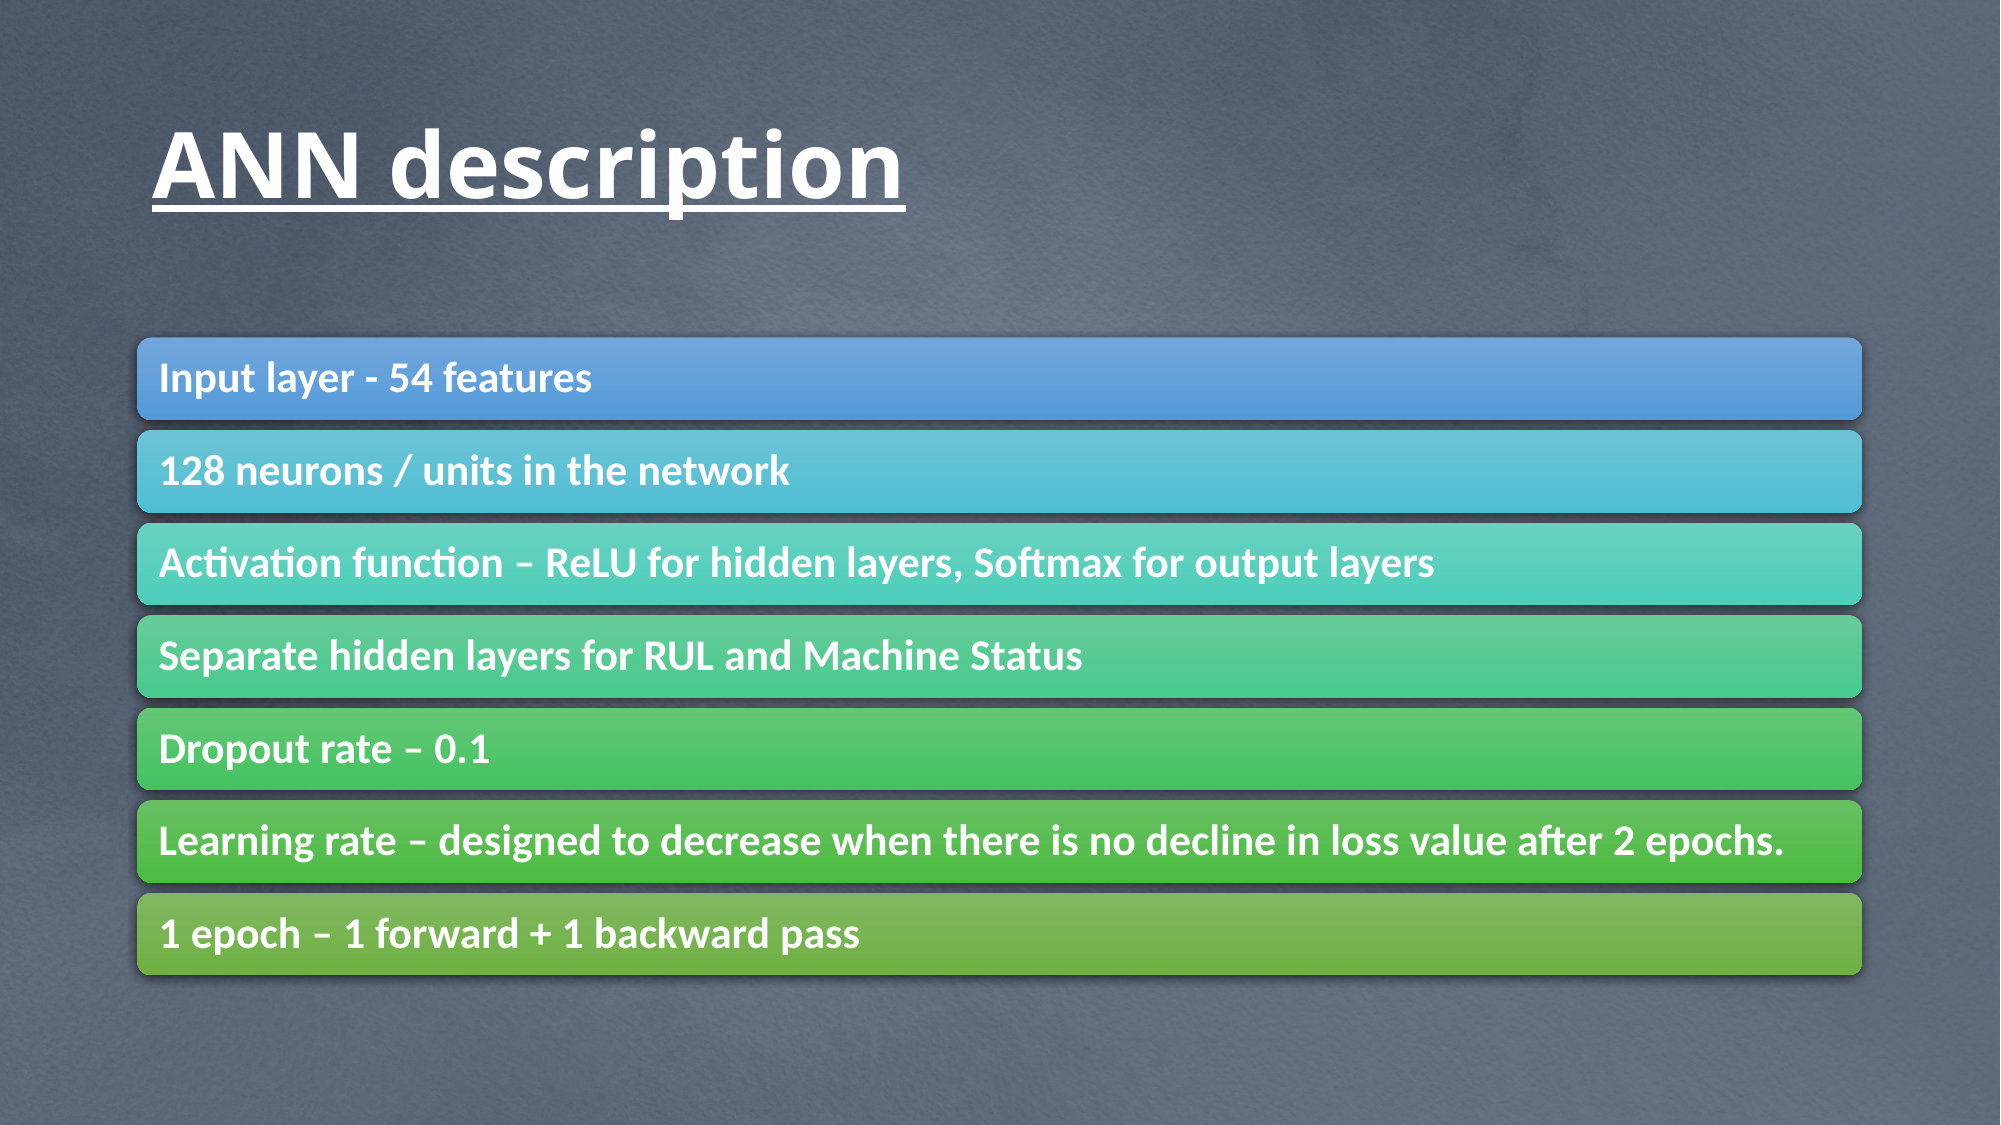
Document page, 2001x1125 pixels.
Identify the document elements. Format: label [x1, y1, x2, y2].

picture [0, 0, 2000, 1125]
list [137, 299, 1863, 1014]
